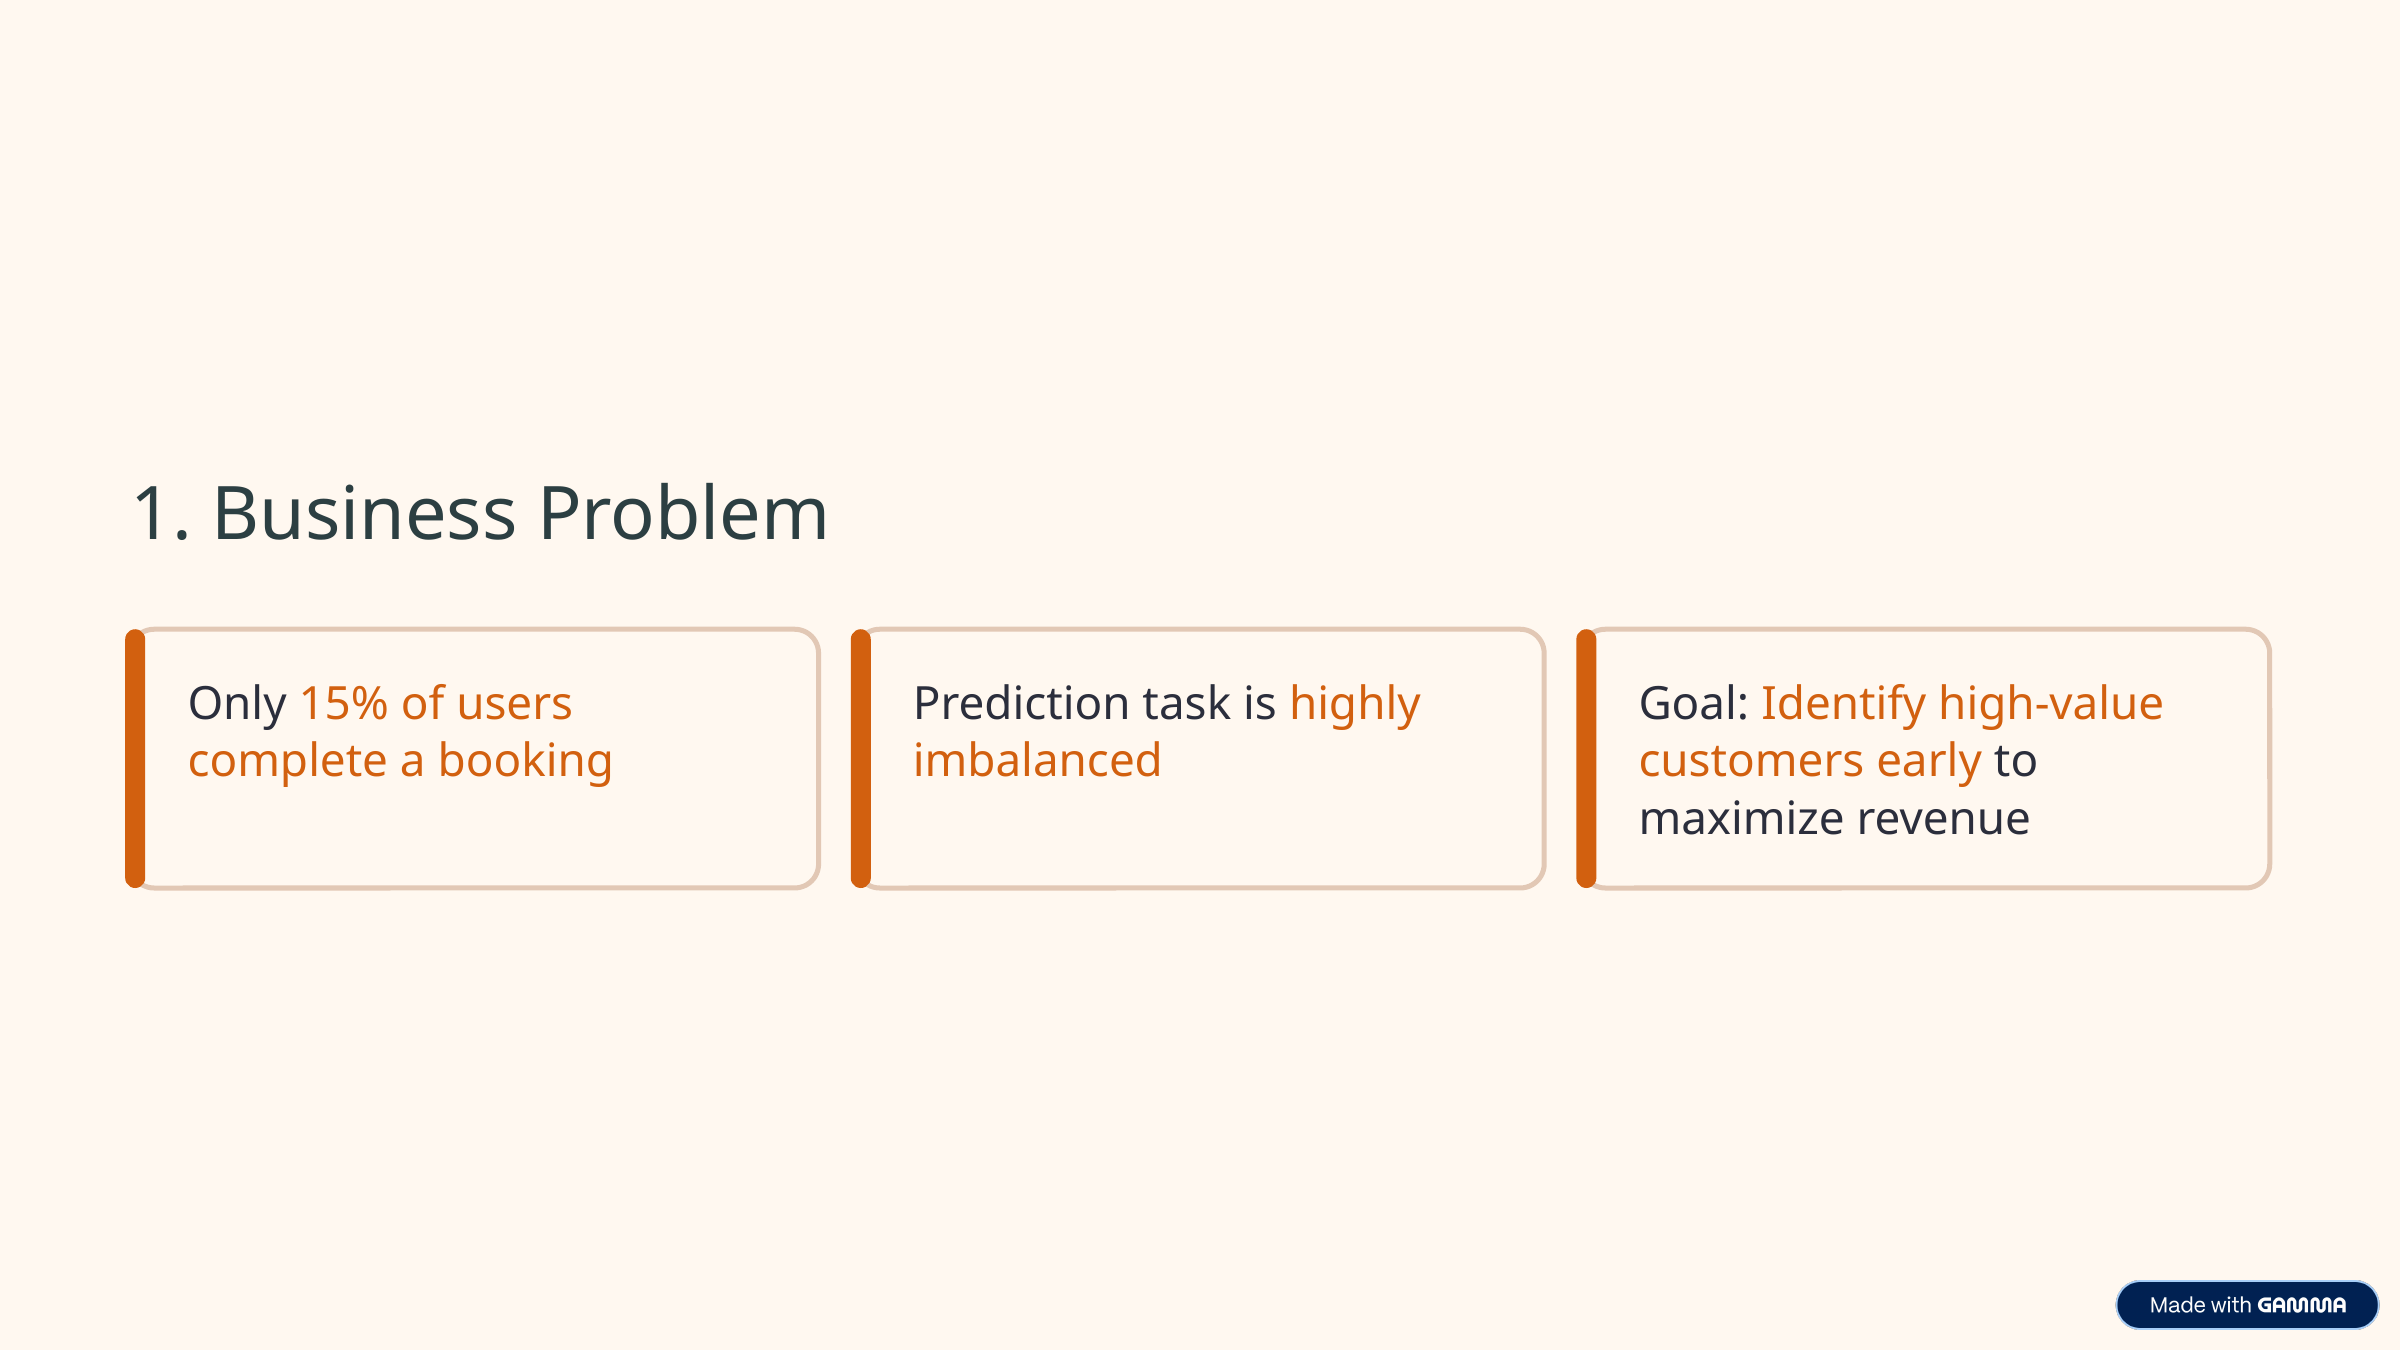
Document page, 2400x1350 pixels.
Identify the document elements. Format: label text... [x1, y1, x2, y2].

text_box [142, 629, 819, 889]
text_box Prediction task is highly imbalanced [912, 671, 1502, 788]
text_box [1594, 629, 2270, 889]
text_box [1576, 629, 1597, 889]
text_box [868, 629, 1545, 889]
text_box [125, 629, 146, 889]
text_box [850, 629, 871, 889]
text_box Only 15% of users complete a booking [187, 671, 777, 788]
text_box Goal: Identify high-value customers early to maximize revenue [1638, 671, 2228, 846]
text_box 1. Business Problem [130, 461, 875, 555]
picture [2106, 1271, 2389, 1339]
